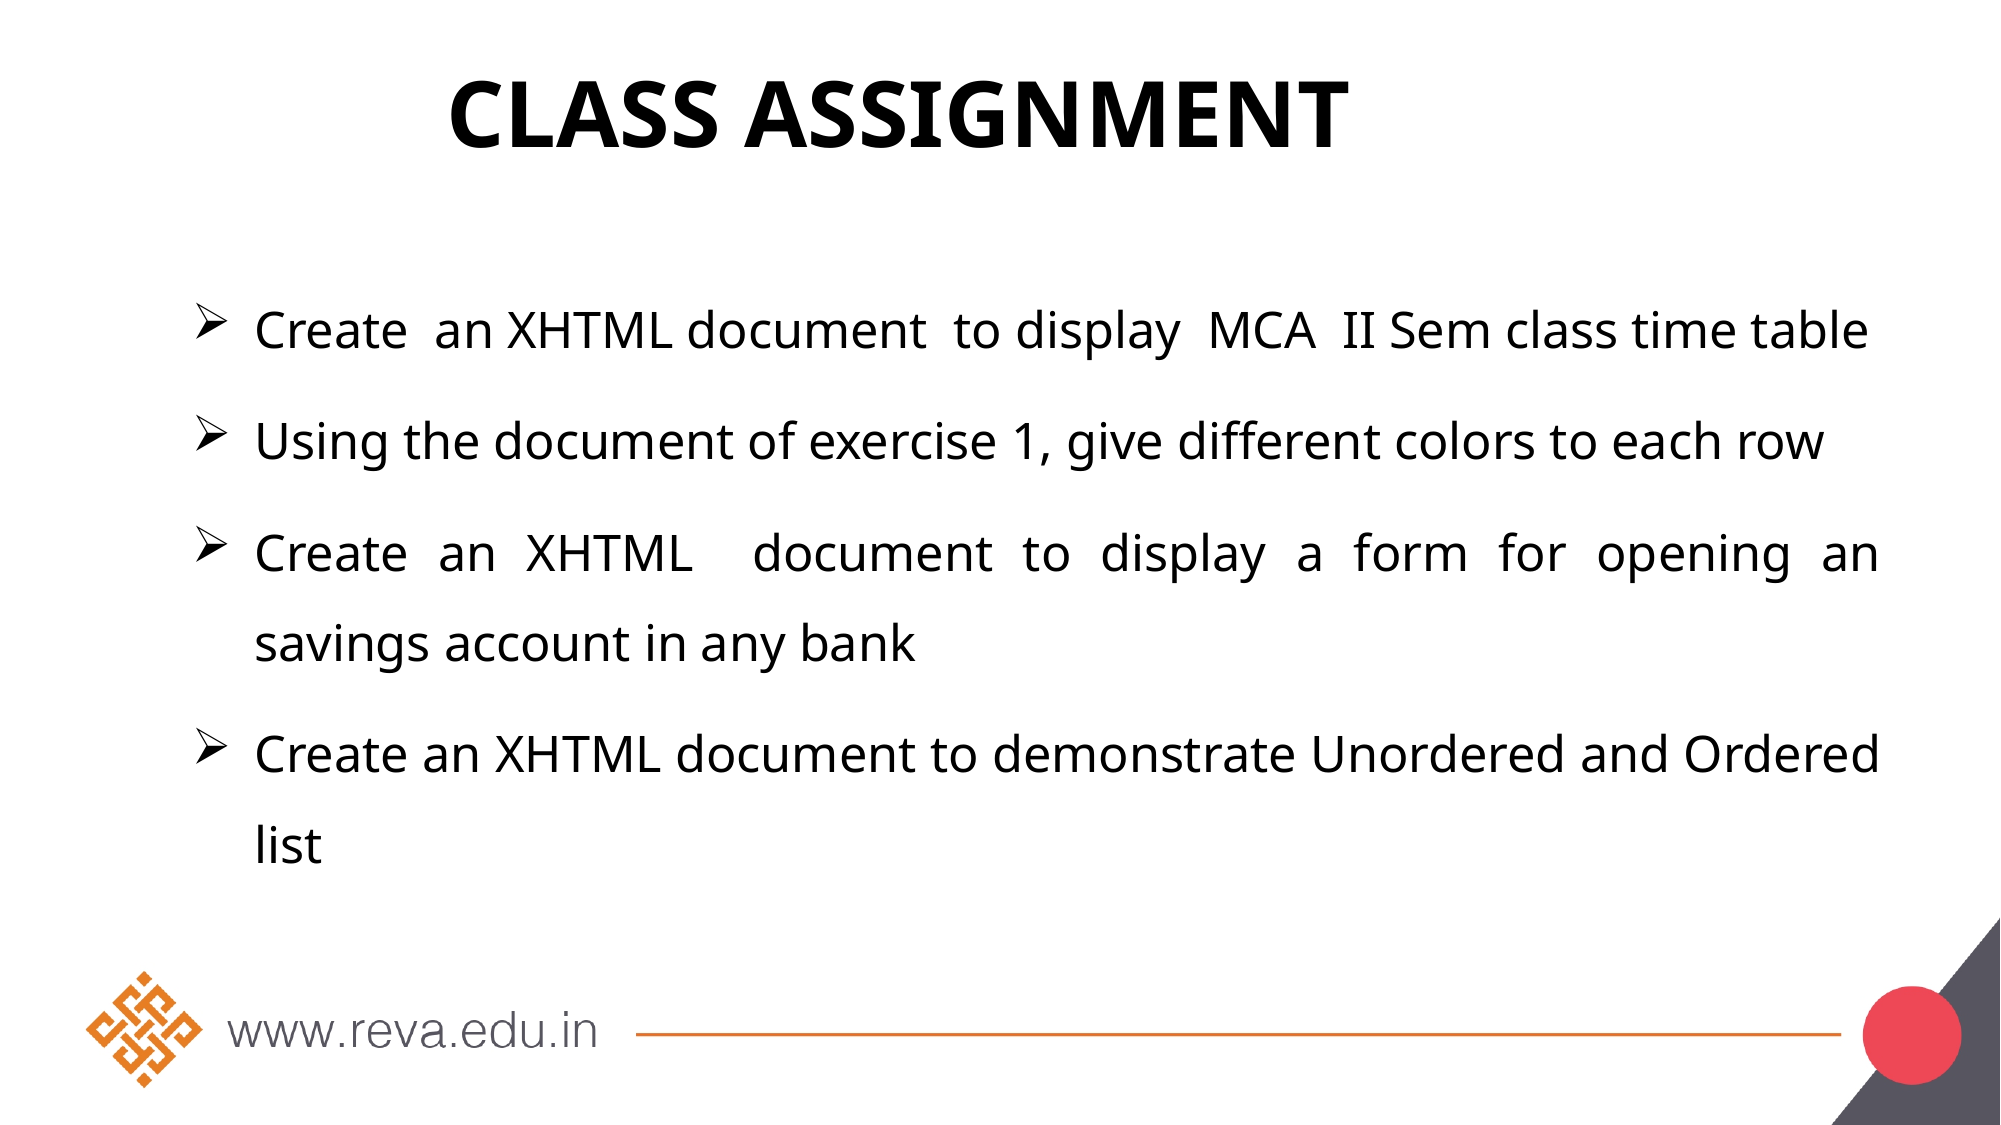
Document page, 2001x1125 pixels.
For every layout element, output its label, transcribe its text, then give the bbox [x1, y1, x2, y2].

text_box Create an XHTML document to display MCA II Sem class time table Using the document of exercise 1, give different colors to each row Create an XHTML document to display a form for opening an savings account in any bank Create an XHTML document to demonstrate Unordered and Ordered list [177, 260, 1896, 940]
picture [0, 0, 2000, 1125]
title Class Assignment [97, 61, 1700, 134]
text_box [135, 239, 1782, 416]
